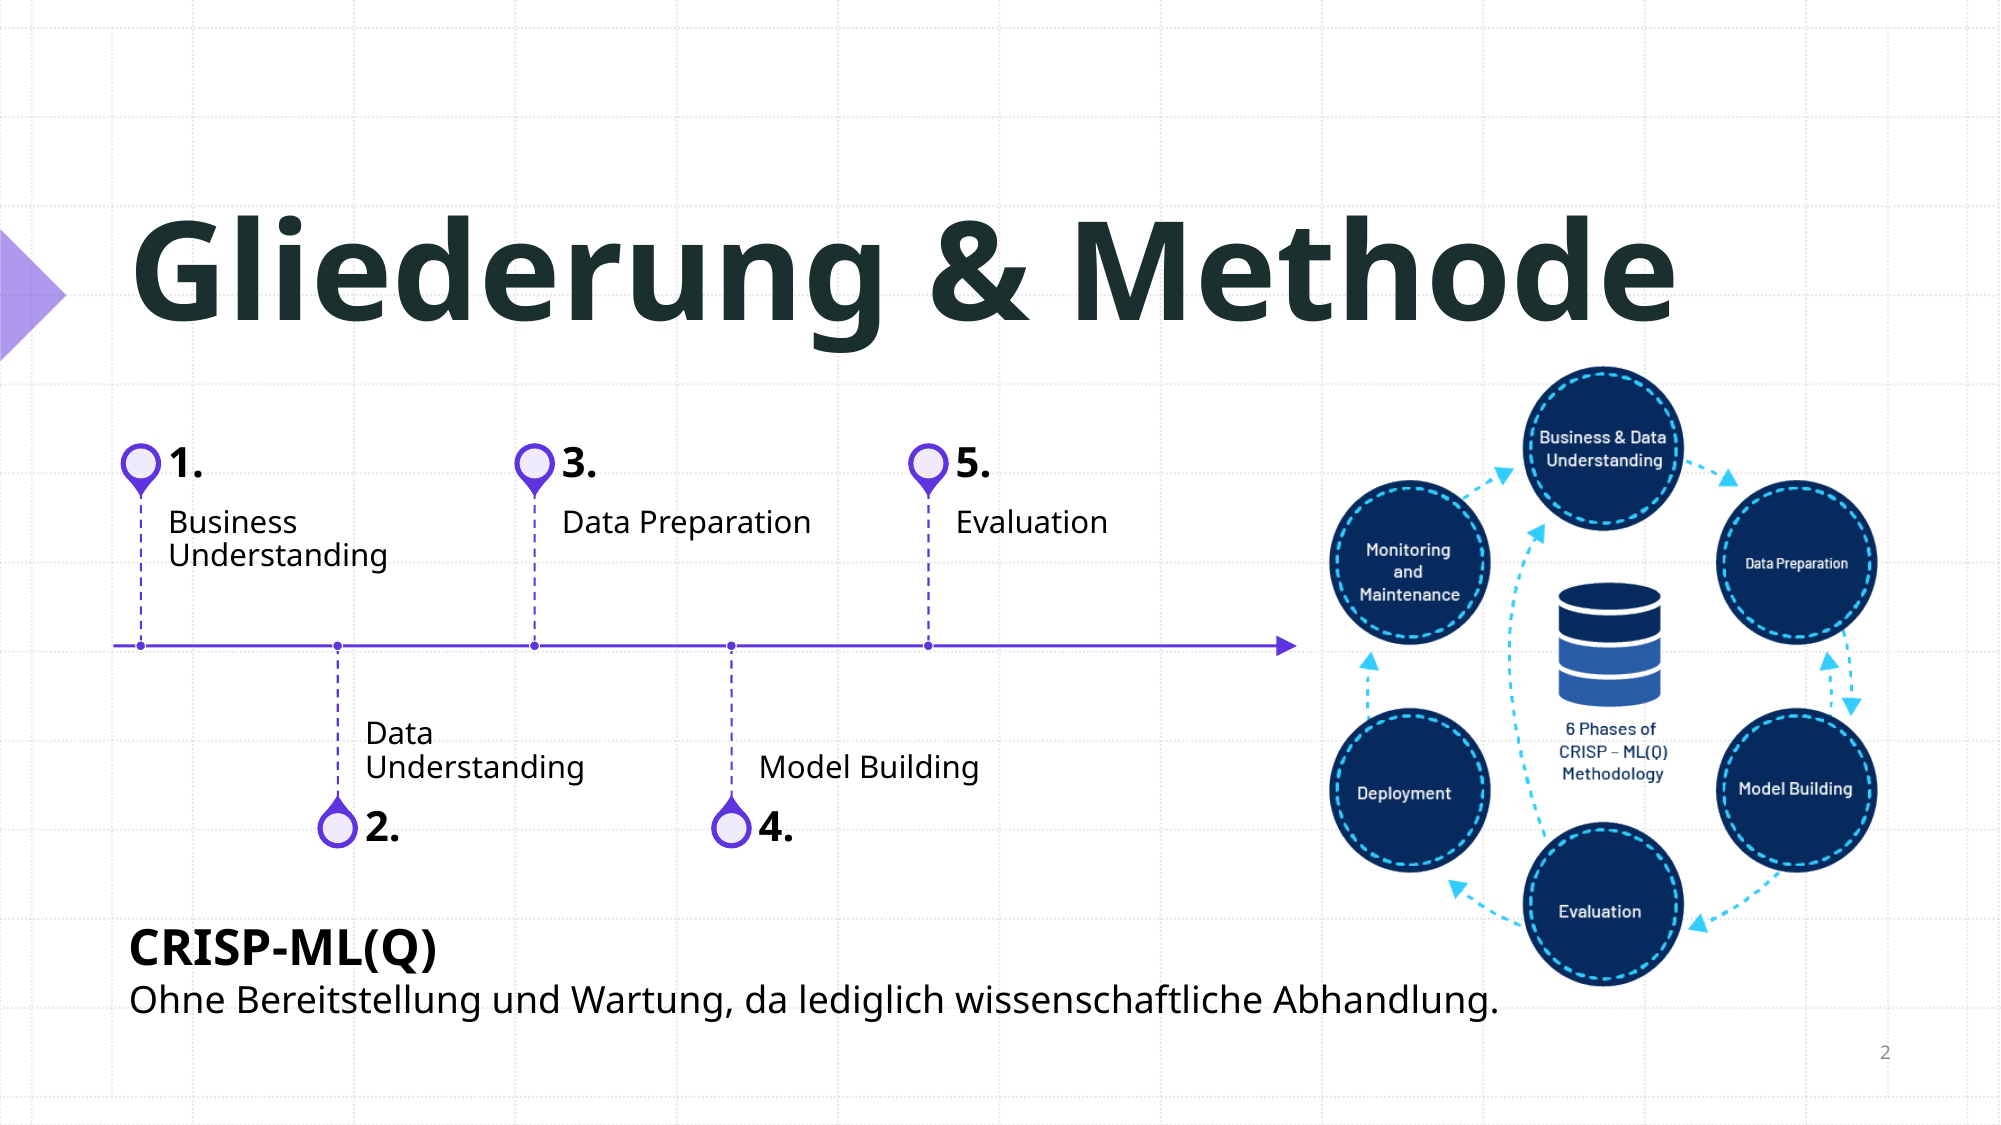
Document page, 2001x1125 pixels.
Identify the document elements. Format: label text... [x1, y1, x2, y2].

title Gliederung & Methode [113, 119, 1808, 356]
slide_number 2 [1805, 1019, 1966, 1089]
picture [1324, 356, 1887, 1004]
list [113, 383, 1297, 908]
text_box CRISP-ML(Q) Ohne Bereitstellung und Wartung, da lediglich wissenschaftliche Abhandlung. [113, 908, 1886, 1029]
